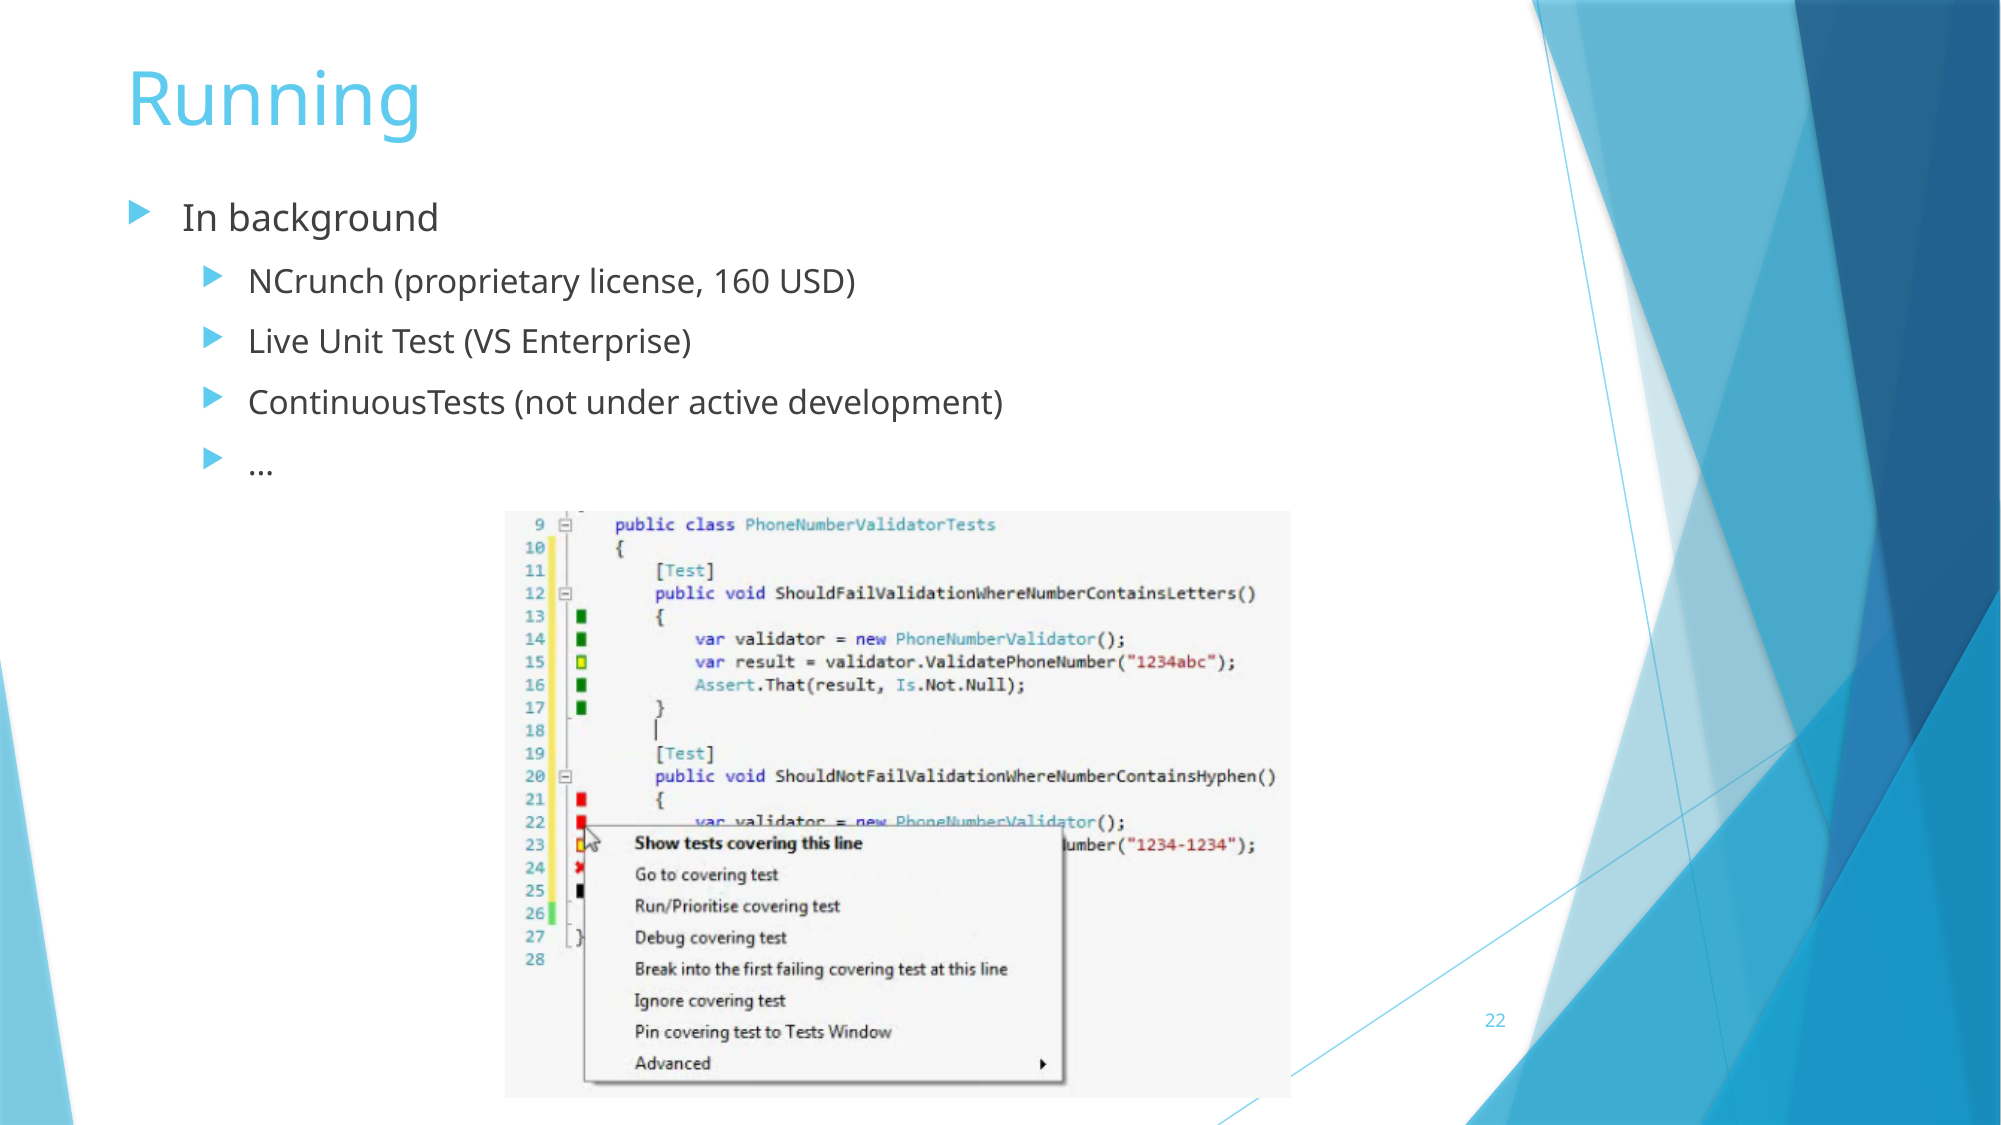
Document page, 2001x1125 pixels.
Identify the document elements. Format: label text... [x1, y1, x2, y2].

picture [504, 510, 1291, 1099]
list In background NCrunch (proprietary license, 160 USD) Live Unit Test (VS Enterprise) ContinuousTests (not under active development) … [111, 186, 1522, 992]
slide_number 22 [1409, 991, 1522, 1051]
title Running [111, 43, 1522, 169]
